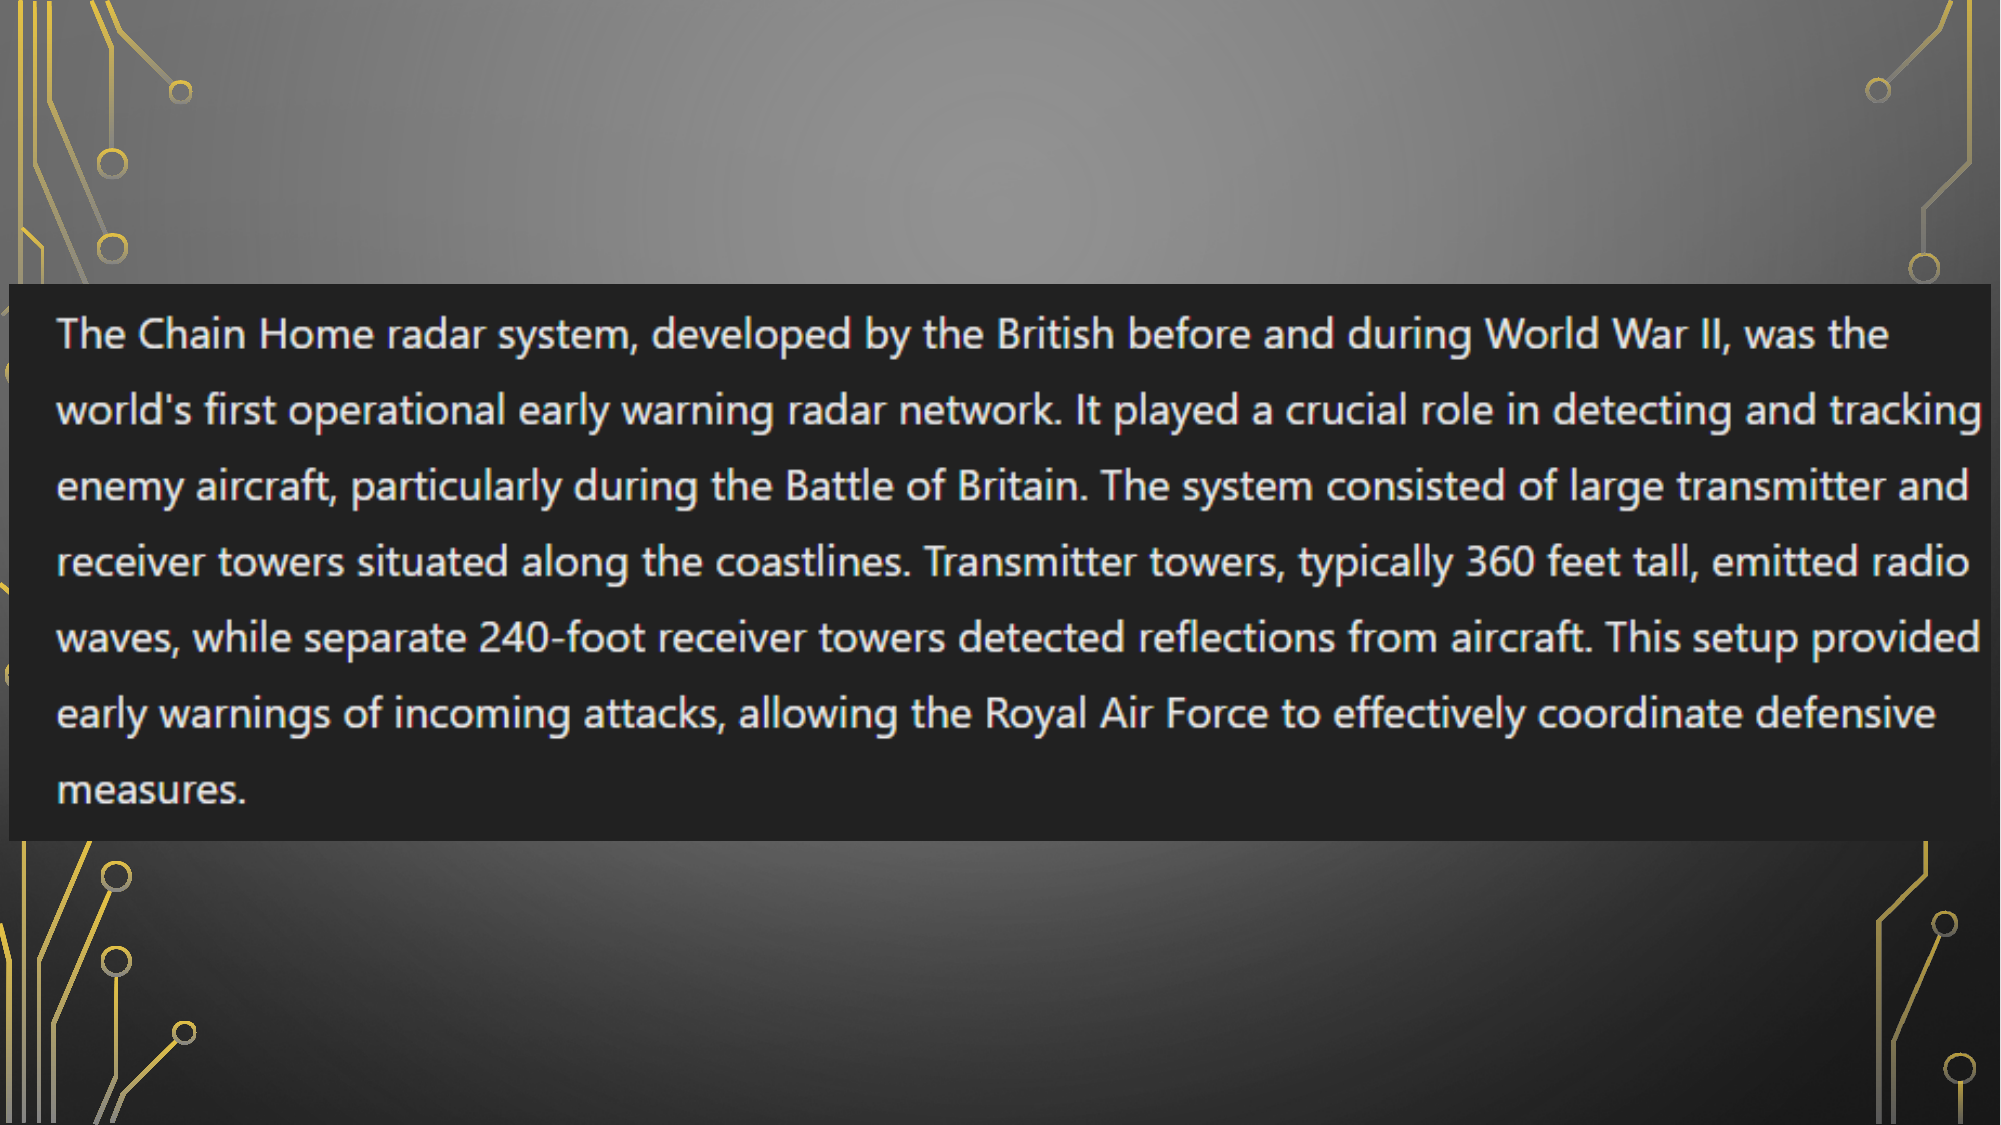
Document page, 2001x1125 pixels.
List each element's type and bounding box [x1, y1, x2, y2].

picture [8, 283, 1991, 842]
